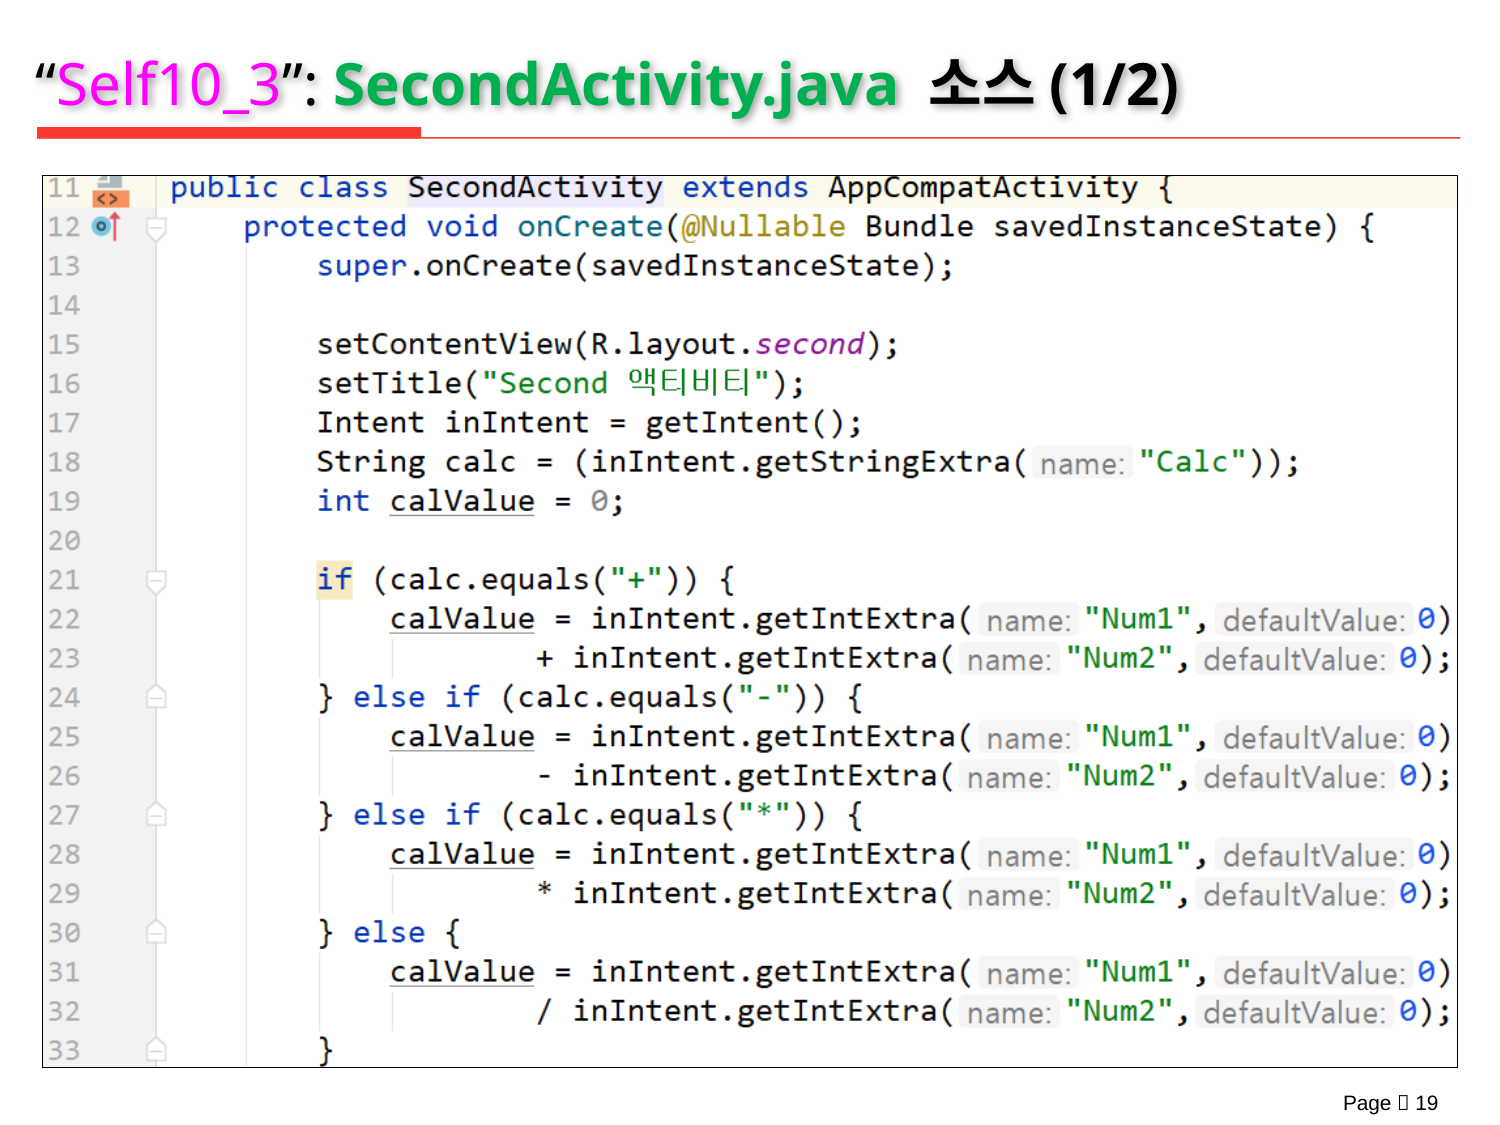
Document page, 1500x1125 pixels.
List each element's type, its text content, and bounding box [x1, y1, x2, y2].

title “Self10_3”: SecondActivity.java 소스(1/2) [35, 47, 1434, 142]
picture [41, 174, 1458, 1068]
